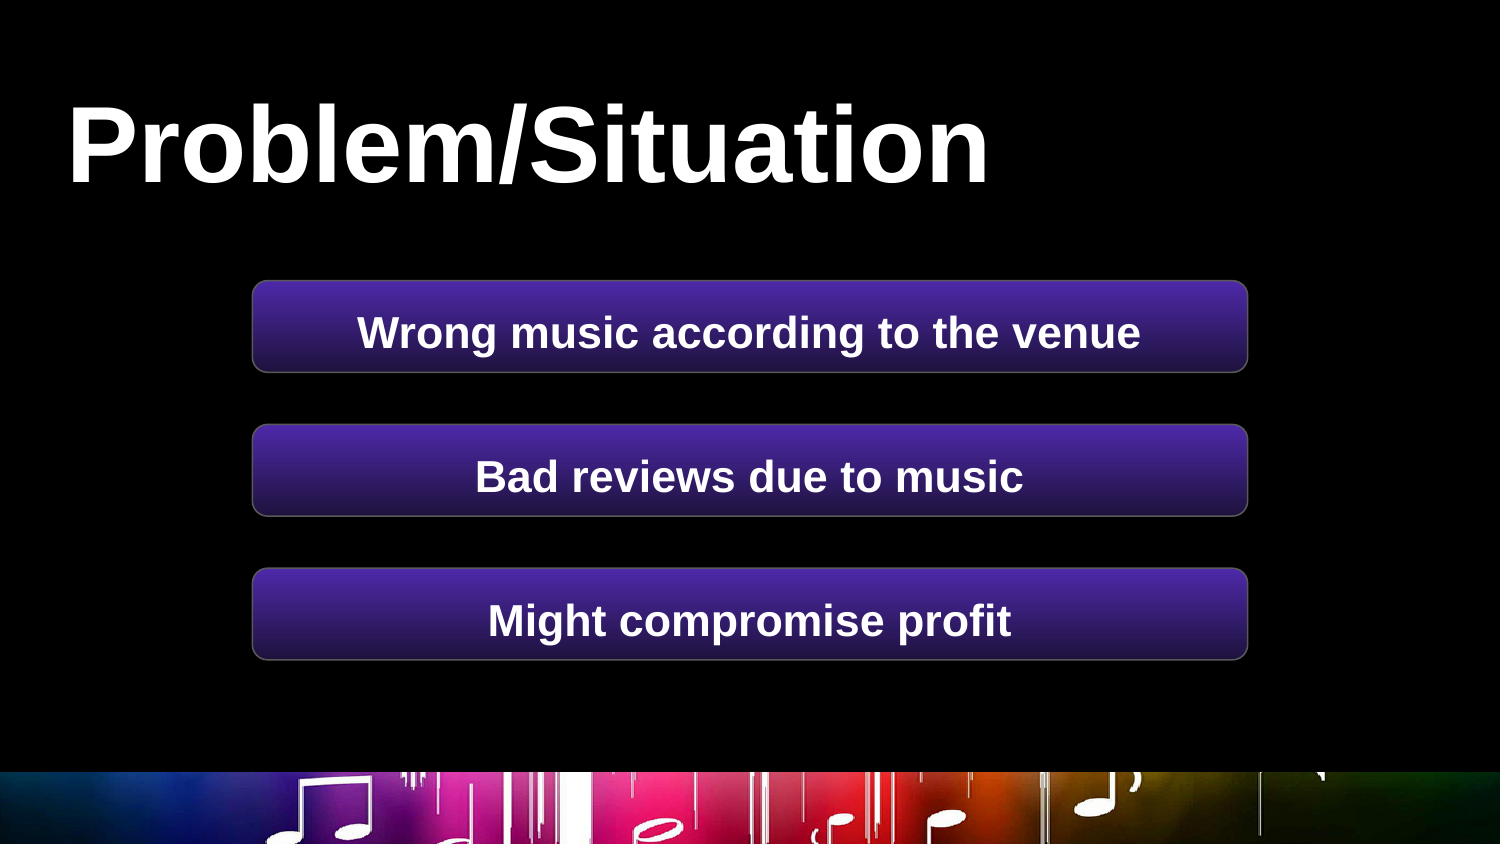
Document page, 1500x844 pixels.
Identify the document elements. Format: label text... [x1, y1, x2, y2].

text_box Wrong music according to the venue [252, 280, 1248, 373]
text_box Might compromise profit [252, 568, 1248, 660]
title Problem/Situation [51, 59, 1449, 221]
picture [0, 771, 1500, 844]
text_box Bad reviews due to music [252, 424, 1248, 517]
